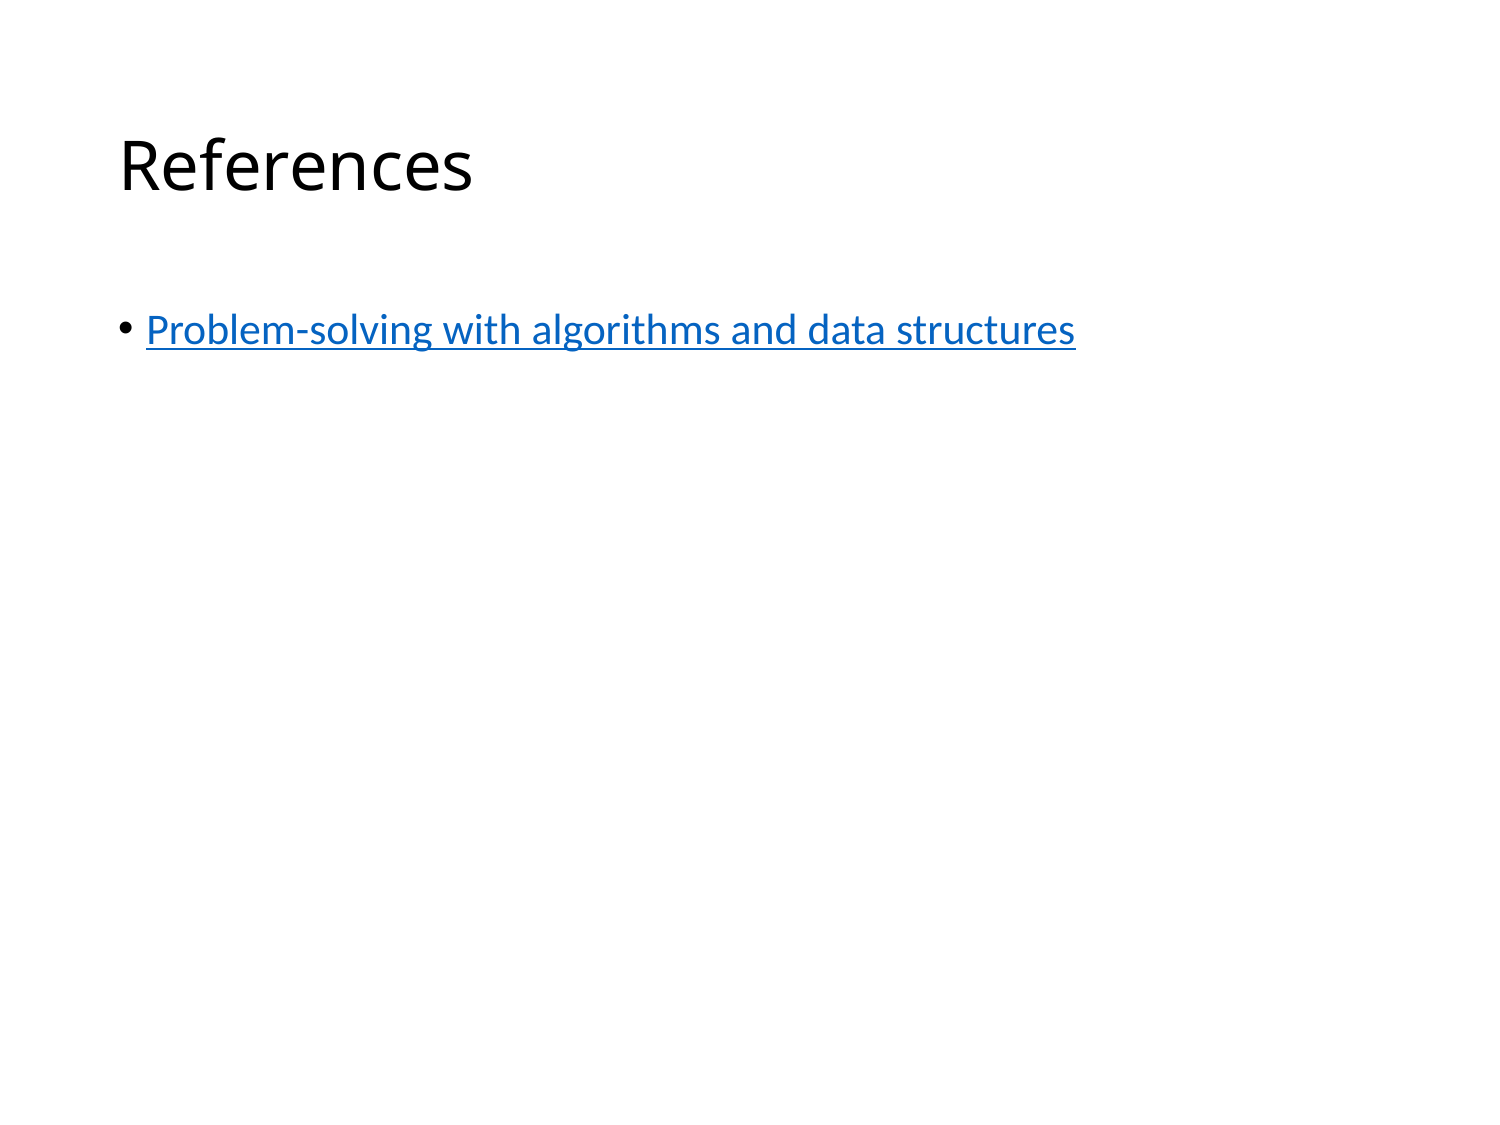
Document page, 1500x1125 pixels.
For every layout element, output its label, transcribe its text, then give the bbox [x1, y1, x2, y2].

title References [103, 59, 1397, 278]
list Problem-solving with algorithms and data structures [103, 299, 1397, 1014]
